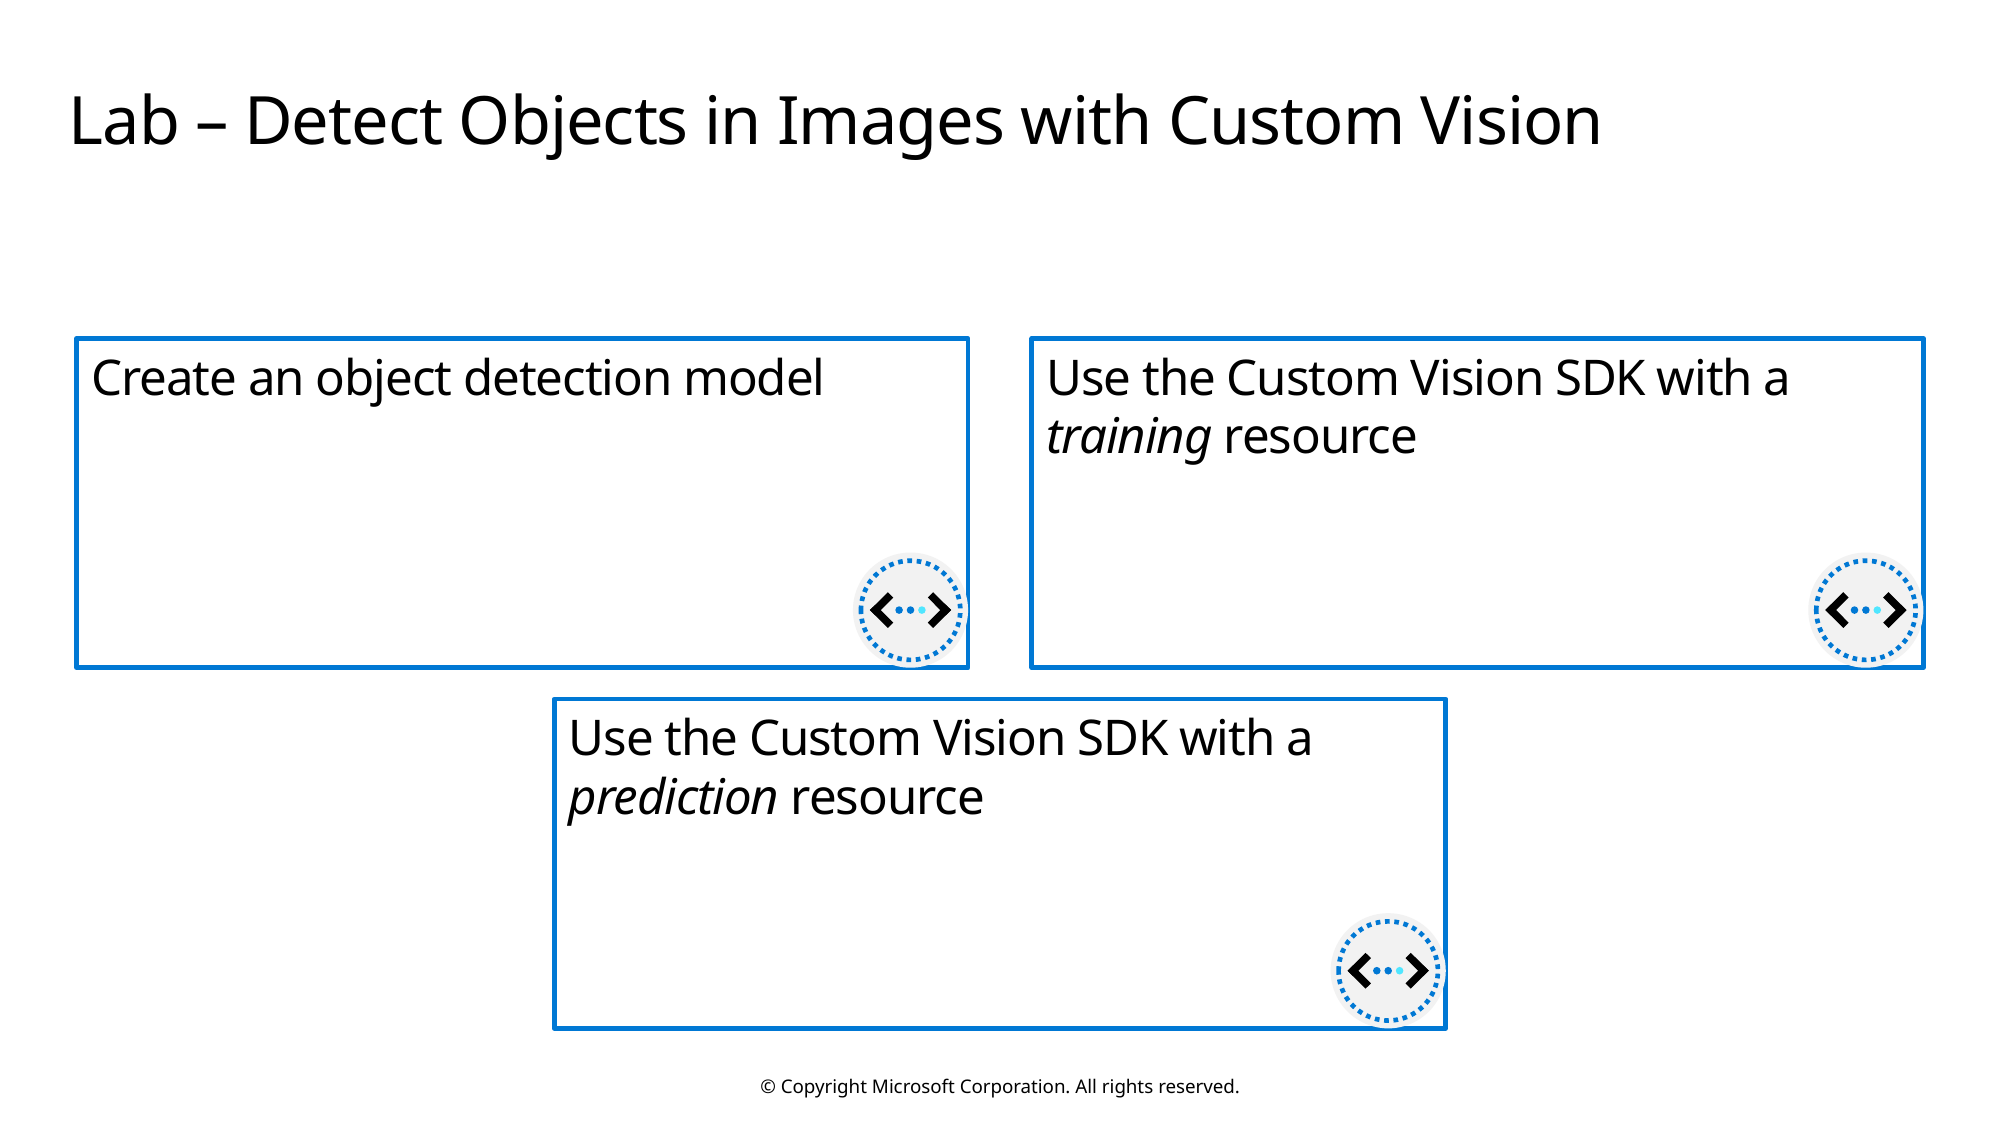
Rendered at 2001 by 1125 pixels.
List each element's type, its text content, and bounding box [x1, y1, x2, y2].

text_box Use the Custom Vision SDK with a prediction resource [554, 699, 1446, 1029]
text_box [852, 552, 969, 668]
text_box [1330, 912, 1446, 1029]
title Lab – Detect Objects in Images with Custom Vision [68, 72, 1930, 184]
text_box Use the Custom Vision SDK with a training resource [1031, 338, 1924, 668]
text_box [1808, 552, 1924, 668]
text_box Create an object detection model [76, 338, 969, 668]
